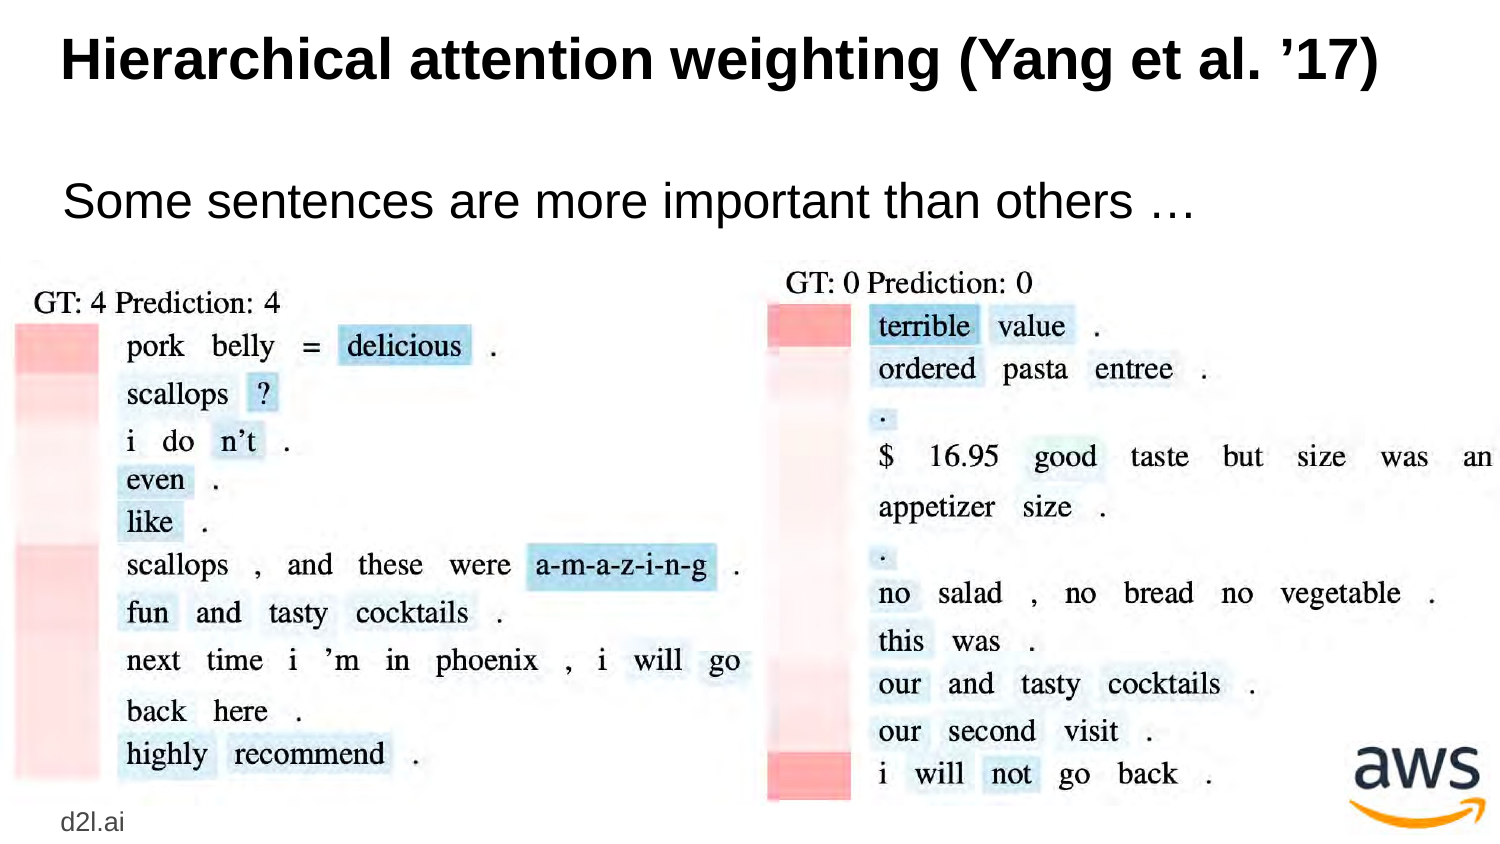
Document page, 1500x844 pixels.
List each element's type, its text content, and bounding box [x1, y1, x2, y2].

text_box Hierarchical attention weighting (Yang et al. ’17) [58, 18, 1388, 91]
text_box [0, 260, 1500, 806]
text_box d2l.ai [58, 804, 128, 837]
text_box [1344, 741, 1491, 835]
text_box Some sentences are more important than others … [60, 166, 1202, 229]
